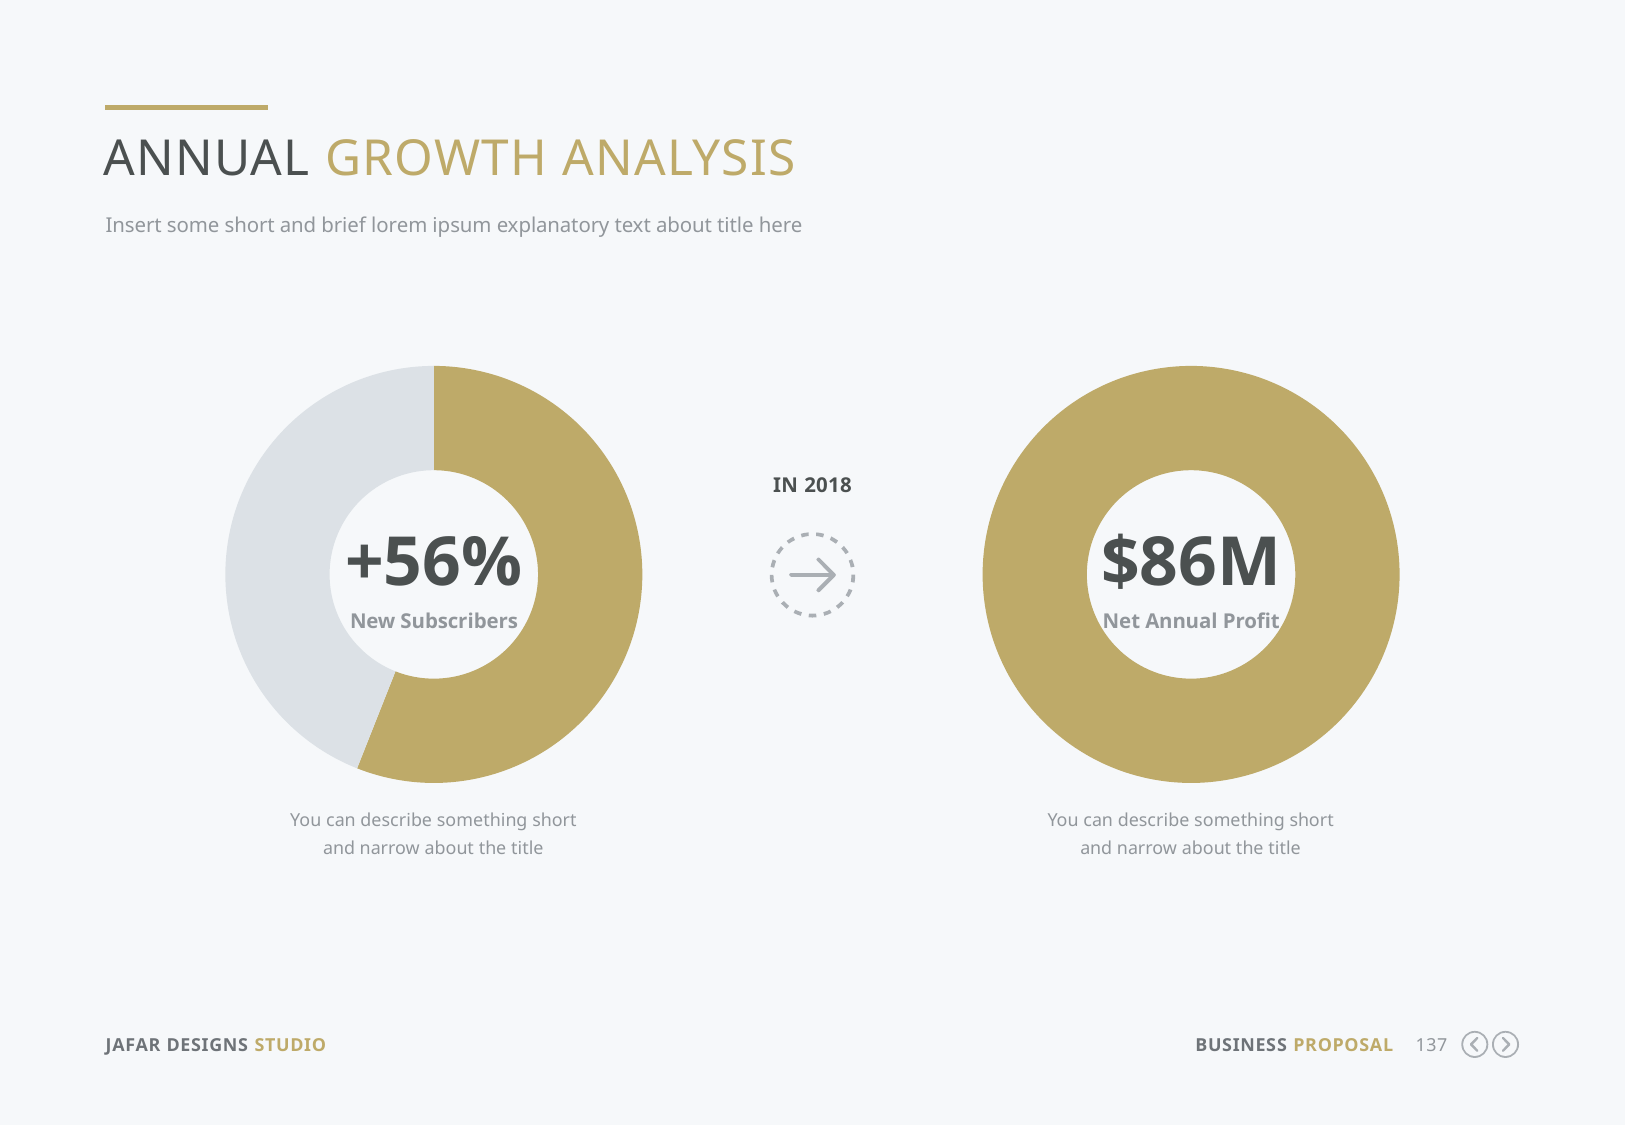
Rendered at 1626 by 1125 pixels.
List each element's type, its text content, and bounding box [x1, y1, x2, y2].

text_box In 2018 [704, 472, 921, 497]
text_box [800, 532, 809, 538]
text_box [835, 601, 845, 609]
text_box [841, 545, 849, 555]
text_box [816, 532, 825, 538]
text_box [789, 557, 836, 593]
text_box [793, 609, 803, 616]
text_box [769, 574, 775, 583]
list Annual Growth Analysis [103, 125, 1518, 188]
text_box [808, 613, 817, 618]
text_box [829, 536, 839, 544]
list Insert some short and brief lorem ipsum explanatory text about title here [105, 209, 1519, 241]
text_box [848, 559, 855, 568]
text_box [772, 588, 780, 598]
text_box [1078, 517, 1304, 633]
text_box You can describe something short and narrow about the title [274, 802, 594, 859]
text_box [780, 601, 790, 609]
text_box [850, 574, 856, 583]
text_box [845, 588, 853, 598]
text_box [320, 517, 547, 633]
text_box You can describe something short and narrow about the title [1031, 802, 1351, 859]
text_box [786, 536, 796, 544]
text_box [776, 546, 784, 555]
chart [973, 351, 1409, 798]
text_box [770, 559, 777, 568]
chart [216, 351, 651, 798]
text_box [823, 609, 832, 616]
